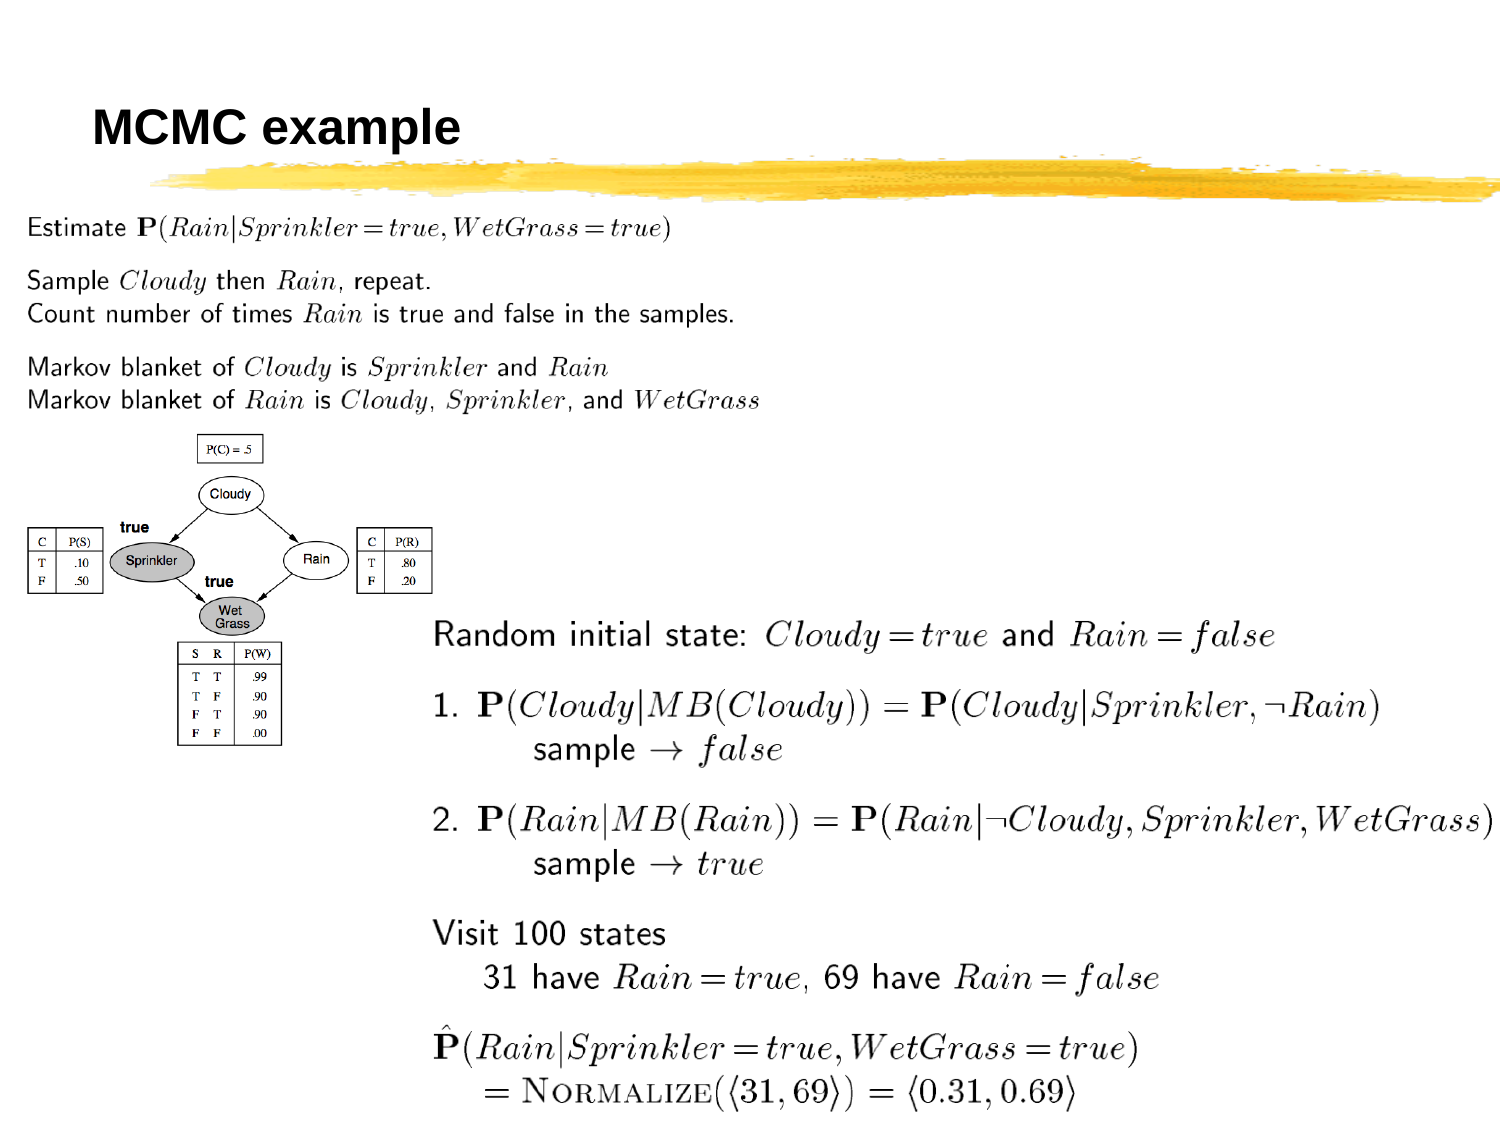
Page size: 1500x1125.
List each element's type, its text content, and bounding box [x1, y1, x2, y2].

title MCMC example [76, 49, 1451, 163]
picture [24, 149, 1500, 1116]
